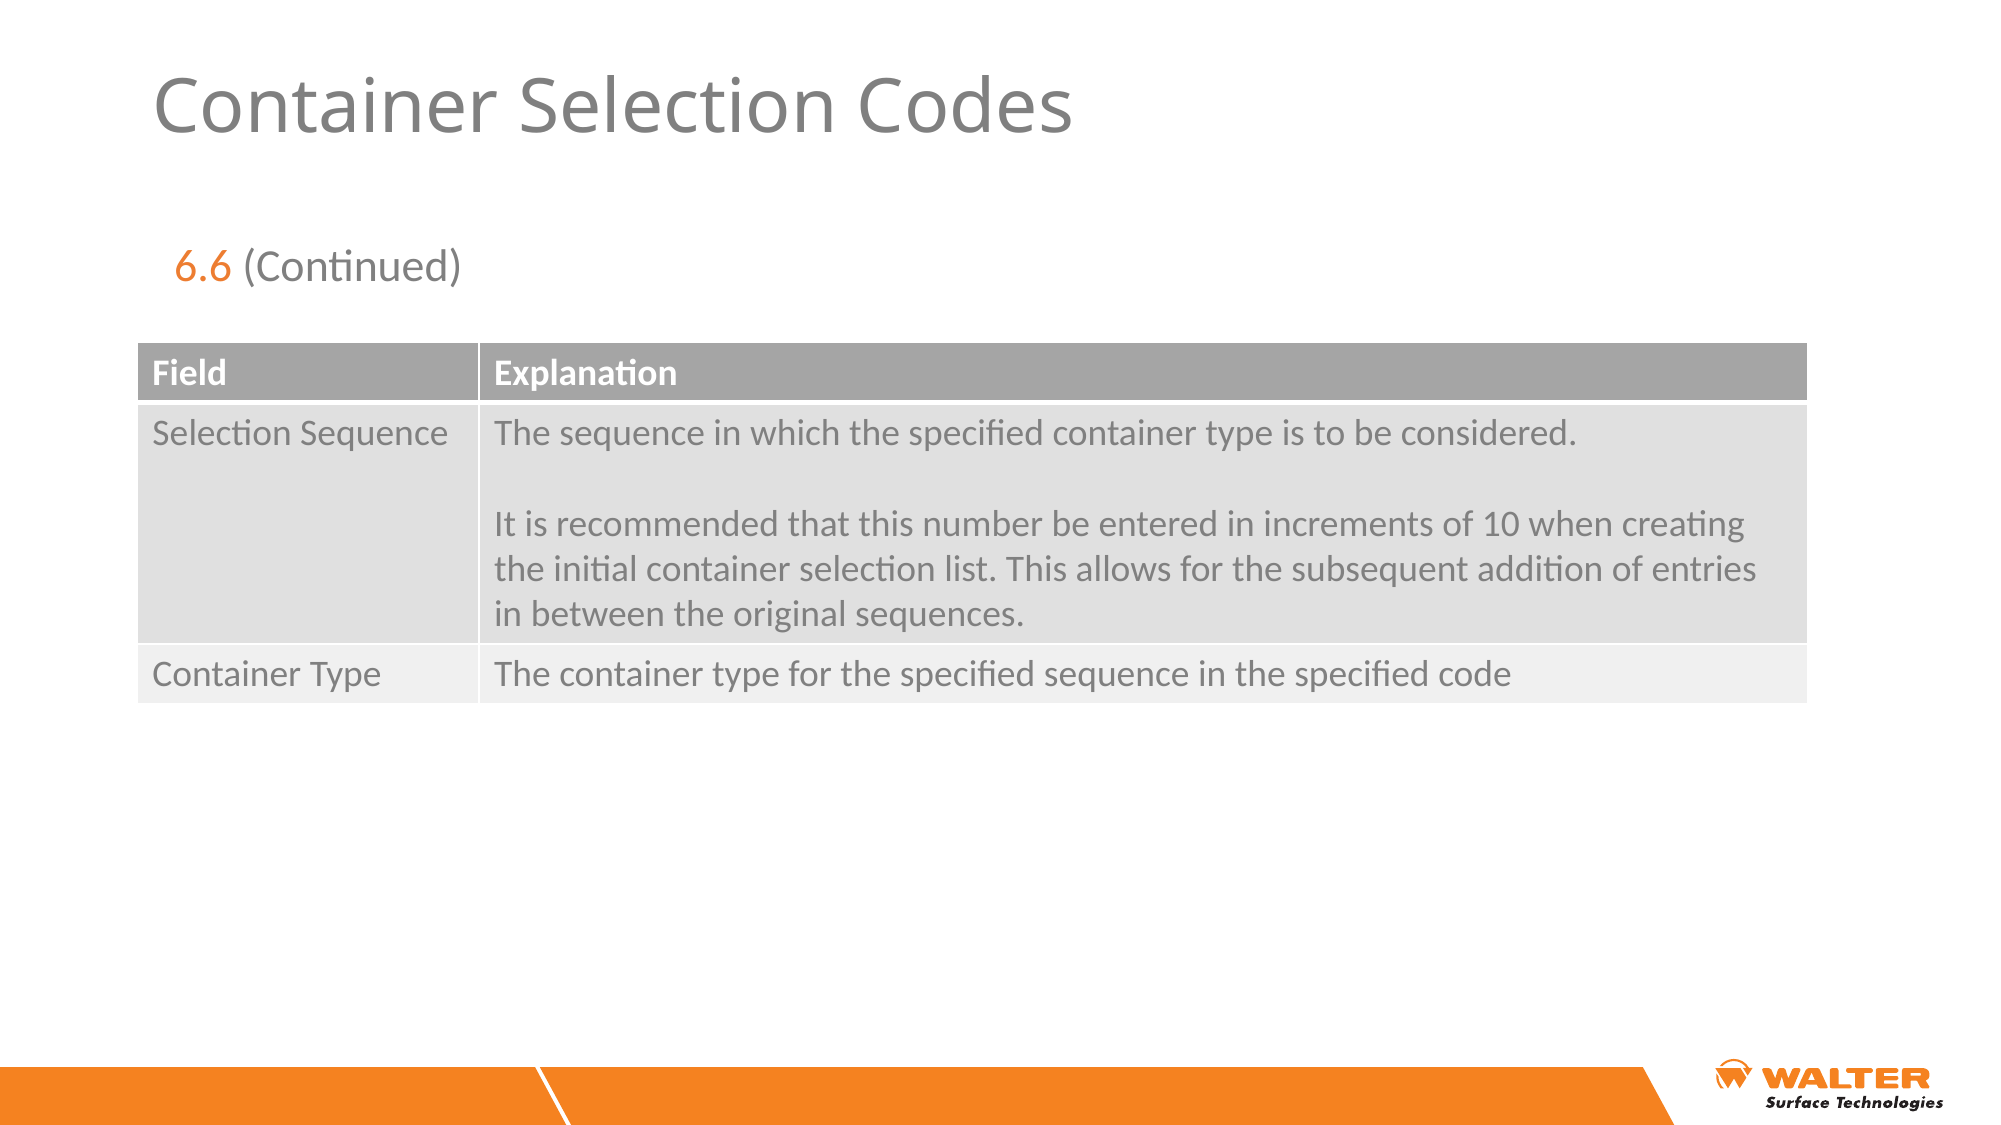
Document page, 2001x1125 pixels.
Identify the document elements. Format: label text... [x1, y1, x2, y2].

table_cell Selection Sequence [138, 405, 478, 643]
table_header Field [138, 343, 478, 400]
table_cell The container type for the specified sequence in the specified code [480, 645, 1807, 703]
table_cell Container Type [138, 645, 478, 703]
table_cell The sequence in which the specified container type is to be considered. It is recommended that this number be entered in increments of 10 when creating the initial container selection list. This allows for the subsequent addition of entries in between the original sequences. [480, 405, 1807, 643]
table_header Explanation [480, 343, 1807, 400]
list 6.6 (Continued) [159, 223, 1885, 902]
title Container Selection Codes [137, 59, 1863, 278]
